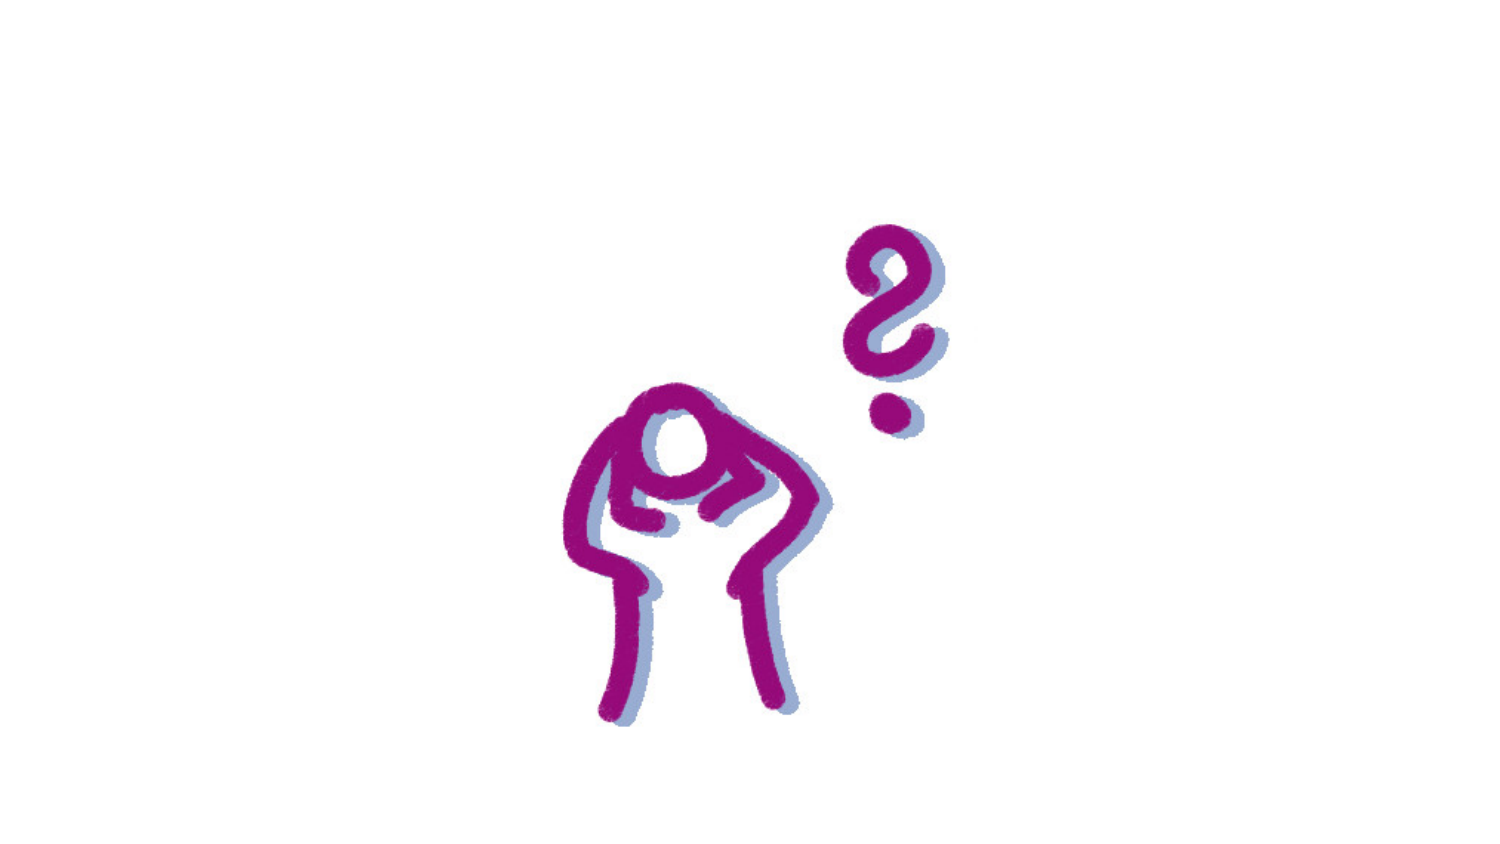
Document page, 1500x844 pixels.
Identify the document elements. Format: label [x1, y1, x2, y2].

picture [524, 195, 978, 753]
